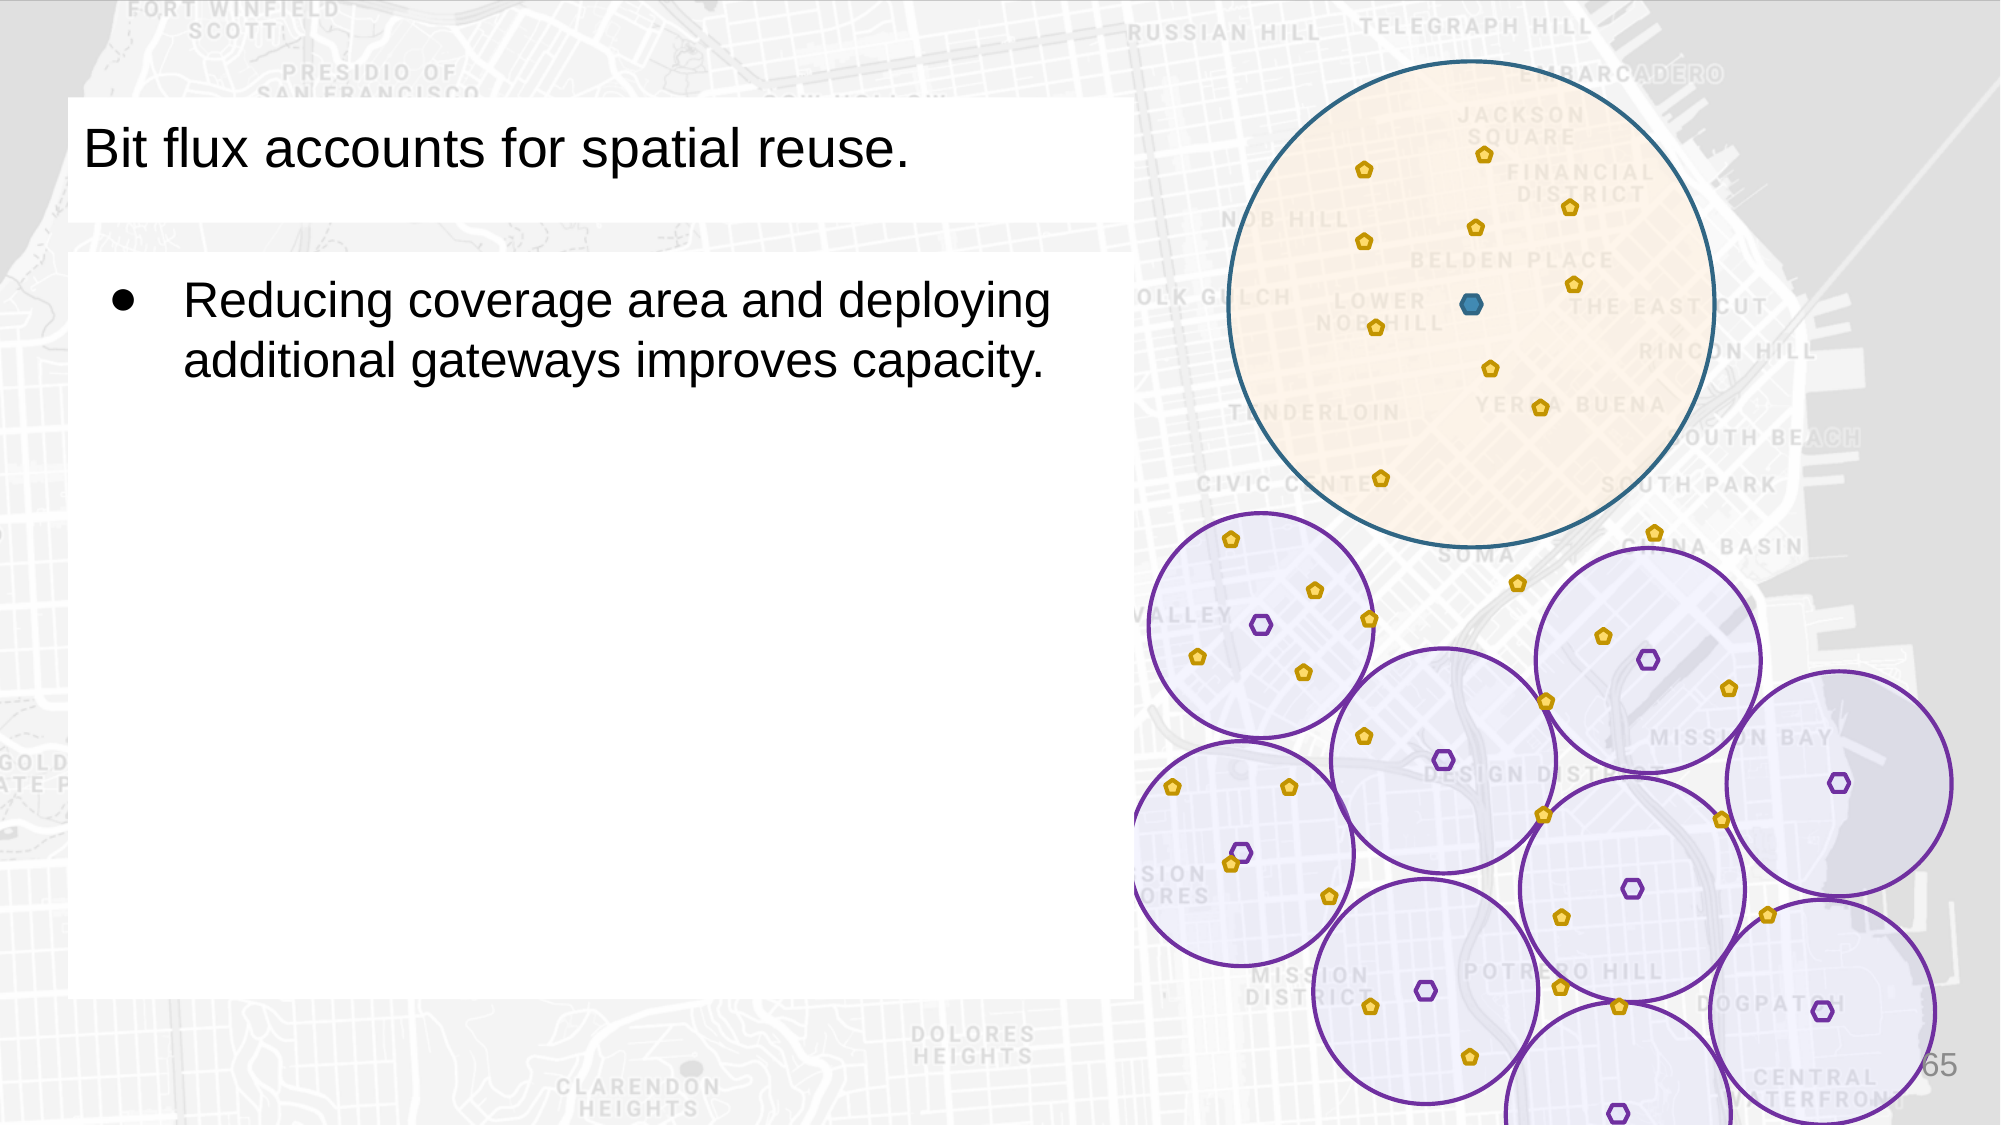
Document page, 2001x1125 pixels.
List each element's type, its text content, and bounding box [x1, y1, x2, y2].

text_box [1128, 740, 1159, 967]
title Bit flux accounts for spatial reuse. [68, 97, 1135, 223]
slide_number 65 [1941, 1019, 1974, 1106]
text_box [1148, 512, 1159, 739]
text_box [1313, 1072, 1500, 1105]
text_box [1709, 904, 1936, 1125]
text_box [1726, 671, 1952, 897]
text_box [1165, 147, 1776, 1064]
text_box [1228, 61, 1715, 145]
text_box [1505, 1072, 1704, 1125]
picture [0, 0, 2001, 1125]
